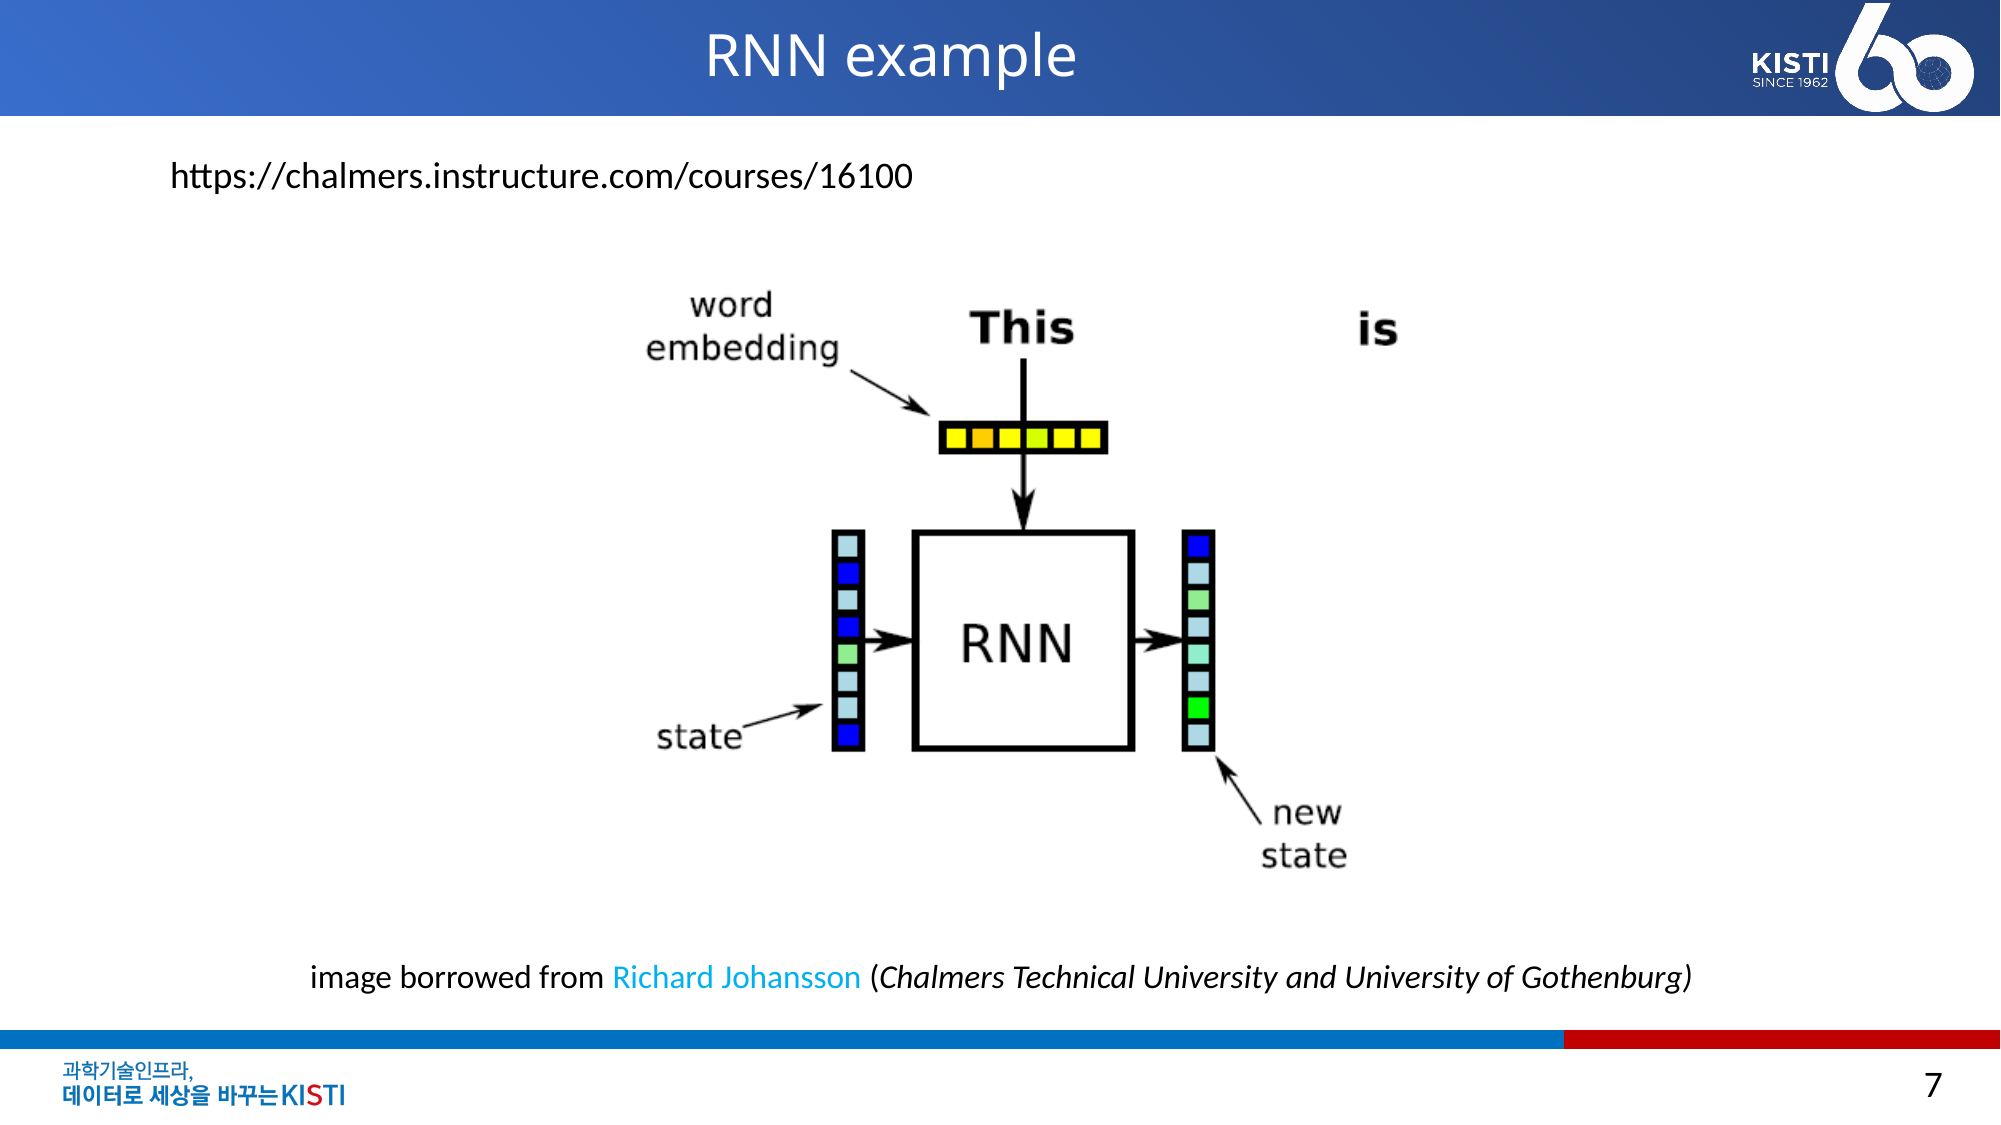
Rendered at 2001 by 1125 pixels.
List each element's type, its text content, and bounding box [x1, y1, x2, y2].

title RNN example [63, 0, 1720, 116]
text_box image borrowed from Richard Johansson (Chalmers Technical University and University of Gothenburg) [295, 947, 1736, 1002]
slide_number 7 [1605, 1053, 1958, 1113]
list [581, 178, 1425, 912]
text_box https://chalmers.instructure.com/courses/16100 [155, 143, 929, 204]
picture [63, 1061, 344, 1106]
picture [1753, 3, 1974, 112]
